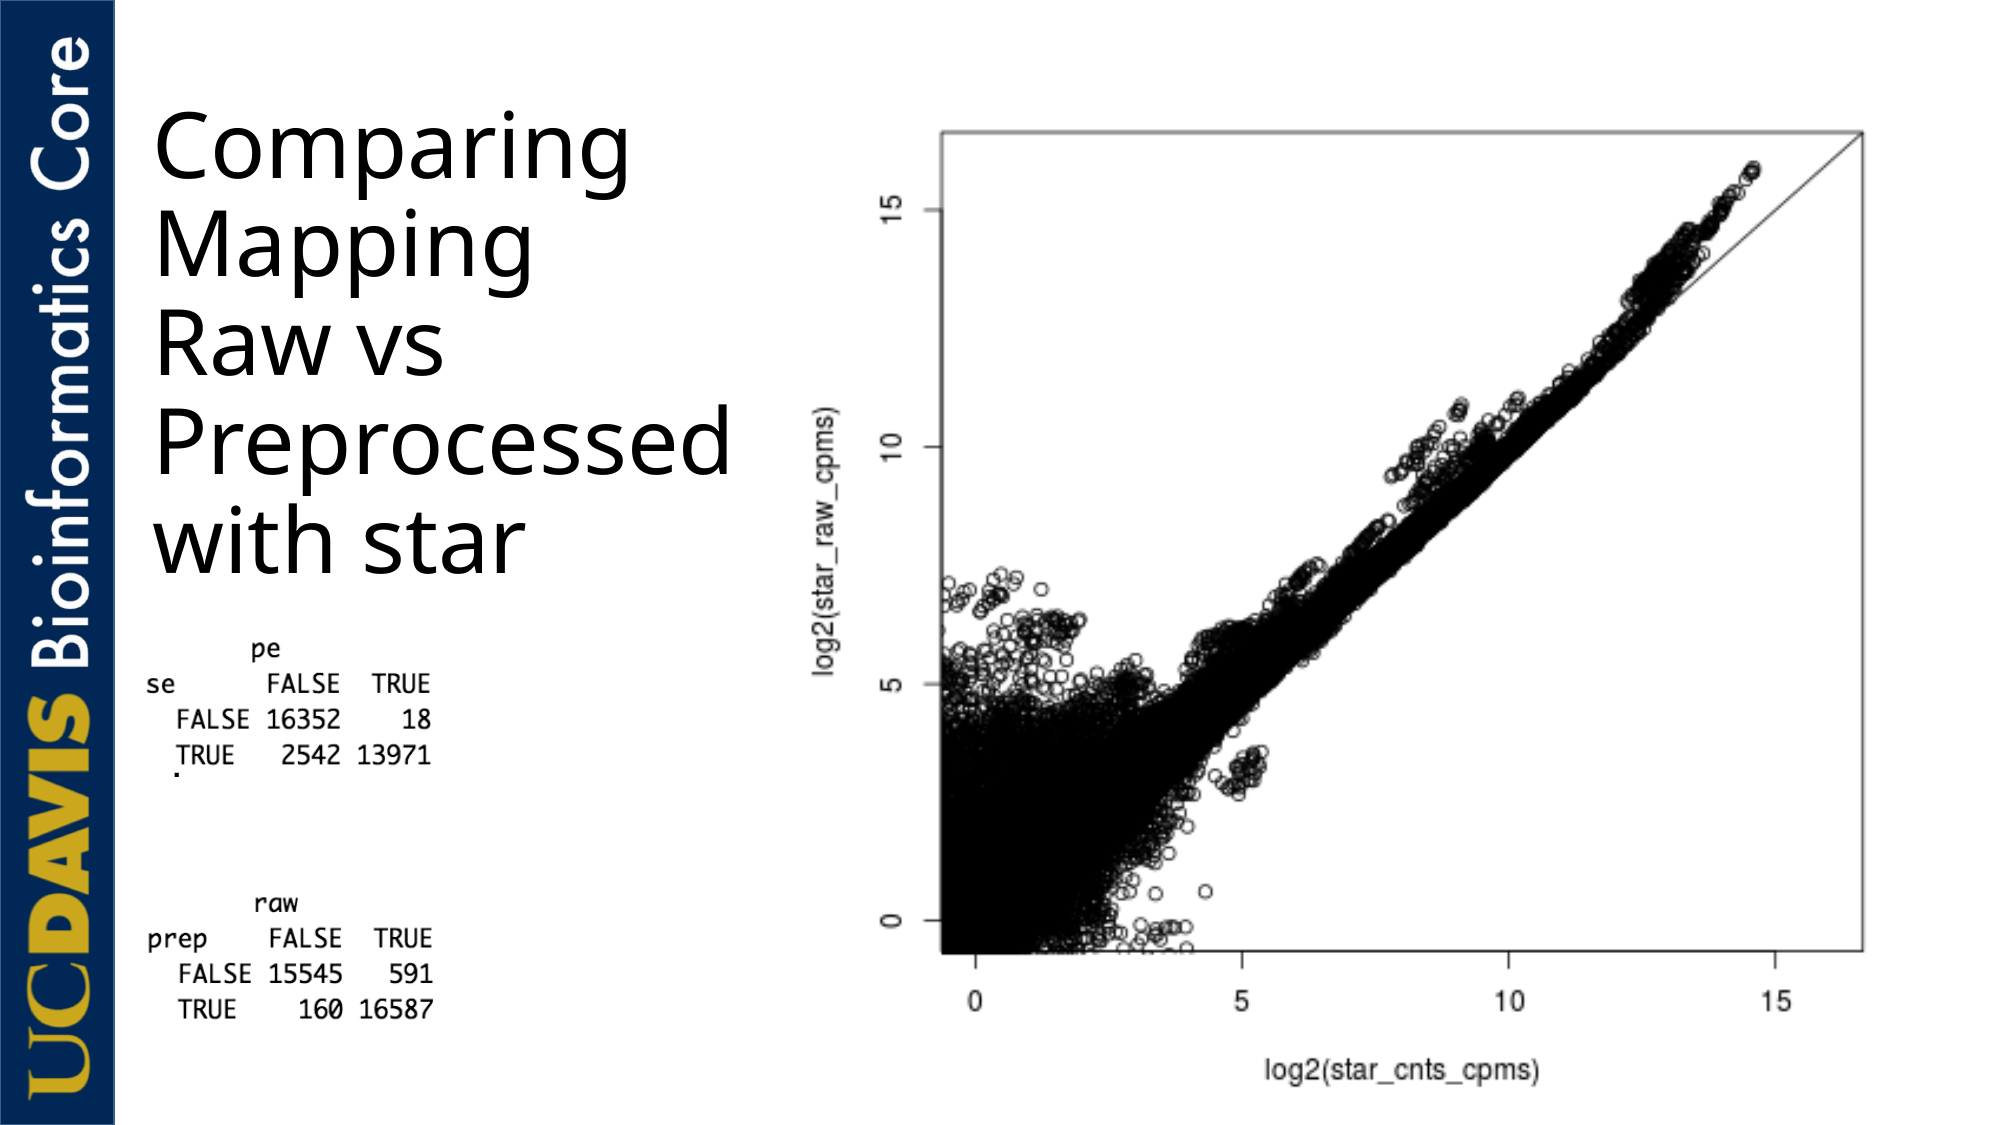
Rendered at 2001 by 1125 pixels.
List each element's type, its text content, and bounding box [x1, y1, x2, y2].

title Comparing Mapping Raw vs Preprocessed with star [137, 59, 767, 633]
picture [8, 0, 112, 1121]
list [803, 0, 1935, 1125]
picture [137, 632, 455, 777]
picture [139, 889, 455, 1030]
